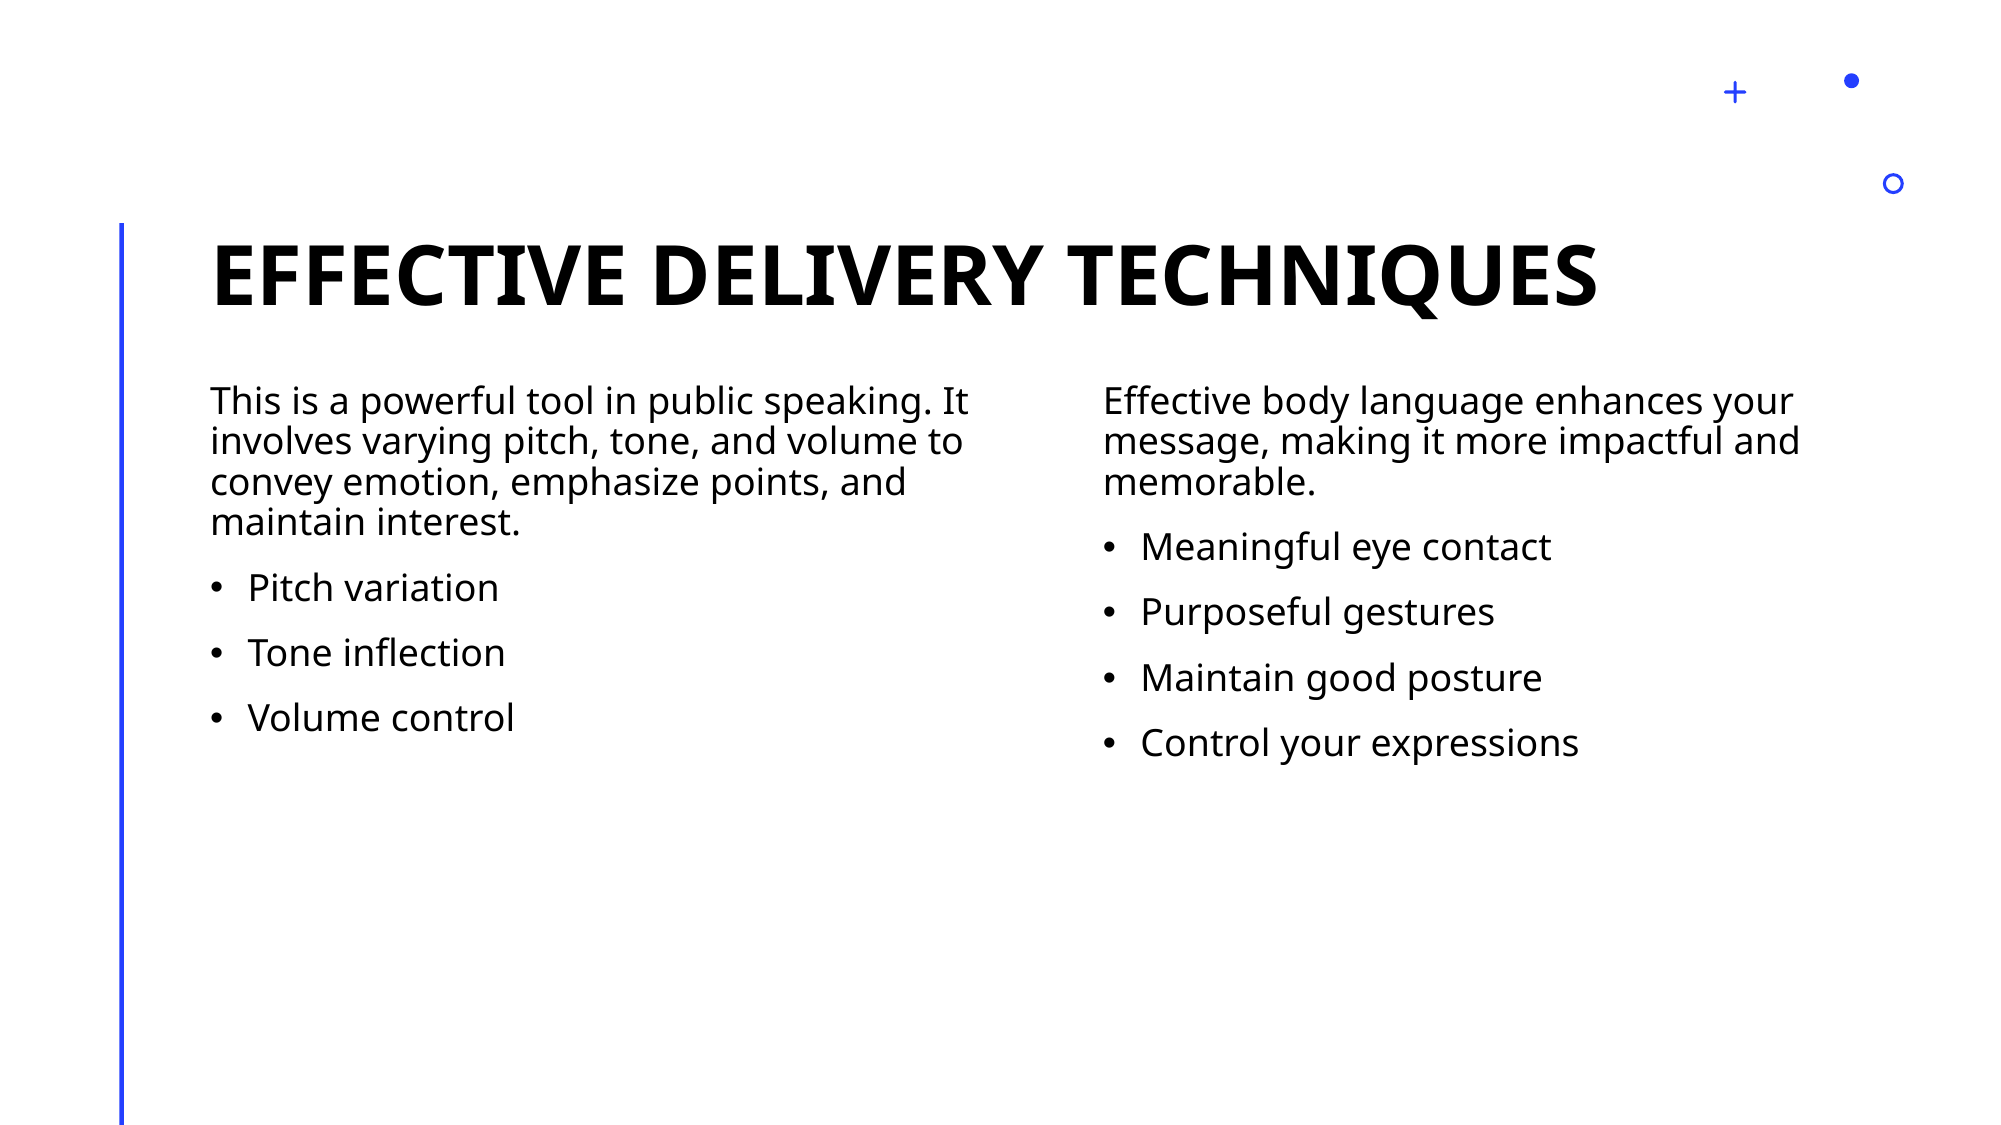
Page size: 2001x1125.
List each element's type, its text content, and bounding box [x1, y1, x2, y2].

list This is a powerful tool in public speaking. It involves varying pitch, tone, and volume to convey emotion, emphasize points, and maintain interest. Pitch variation Tone inflection Volume control [210, 381, 1005, 1045]
list Effective body language enhances your message, making it more impactful and memorable. Meaningful eye contact Purposeful gestures Maintain good posture Control your expressions [1102, 381, 1898, 1045]
title Effective delivery techniques [210, 112, 1709, 323]
